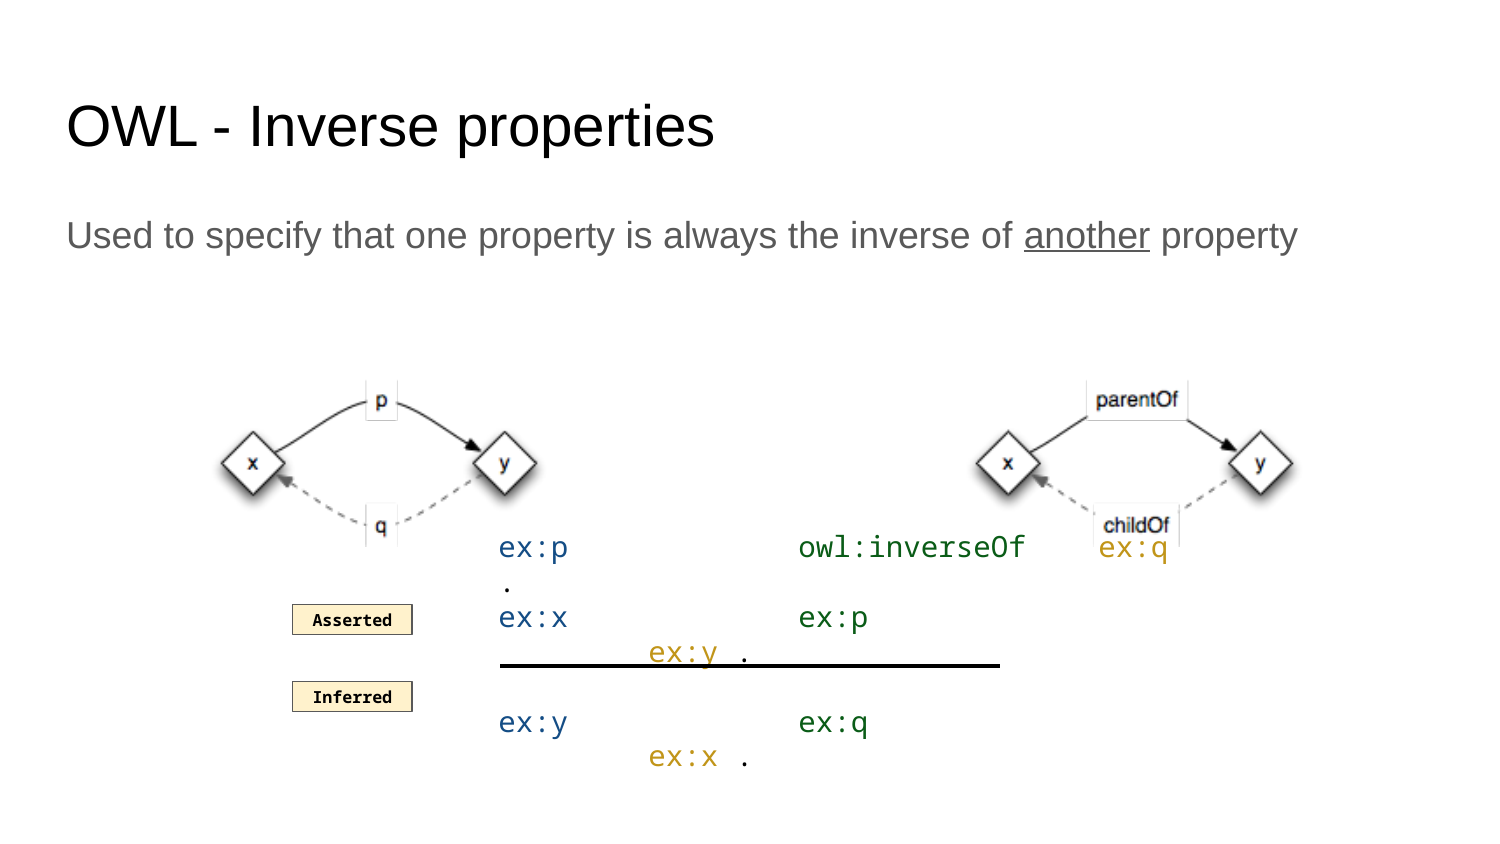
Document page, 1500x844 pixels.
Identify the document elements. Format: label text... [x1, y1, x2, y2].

picture [201, 379, 555, 548]
text_box Asserted [292, 604, 413, 635]
list Used to specify that one property is always the inverse of another property [51, 189, 1449, 807]
text_box Inferred [292, 681, 413, 712]
title OWL - Inverse properties [51, 72, 1449, 167]
text_box ex:p owl:inverseOf ex:q . ex:x ex:p ex:y . ex:y ex:q ex:x . [492, 588, 1184, 712]
picture [957, 379, 1311, 548]
